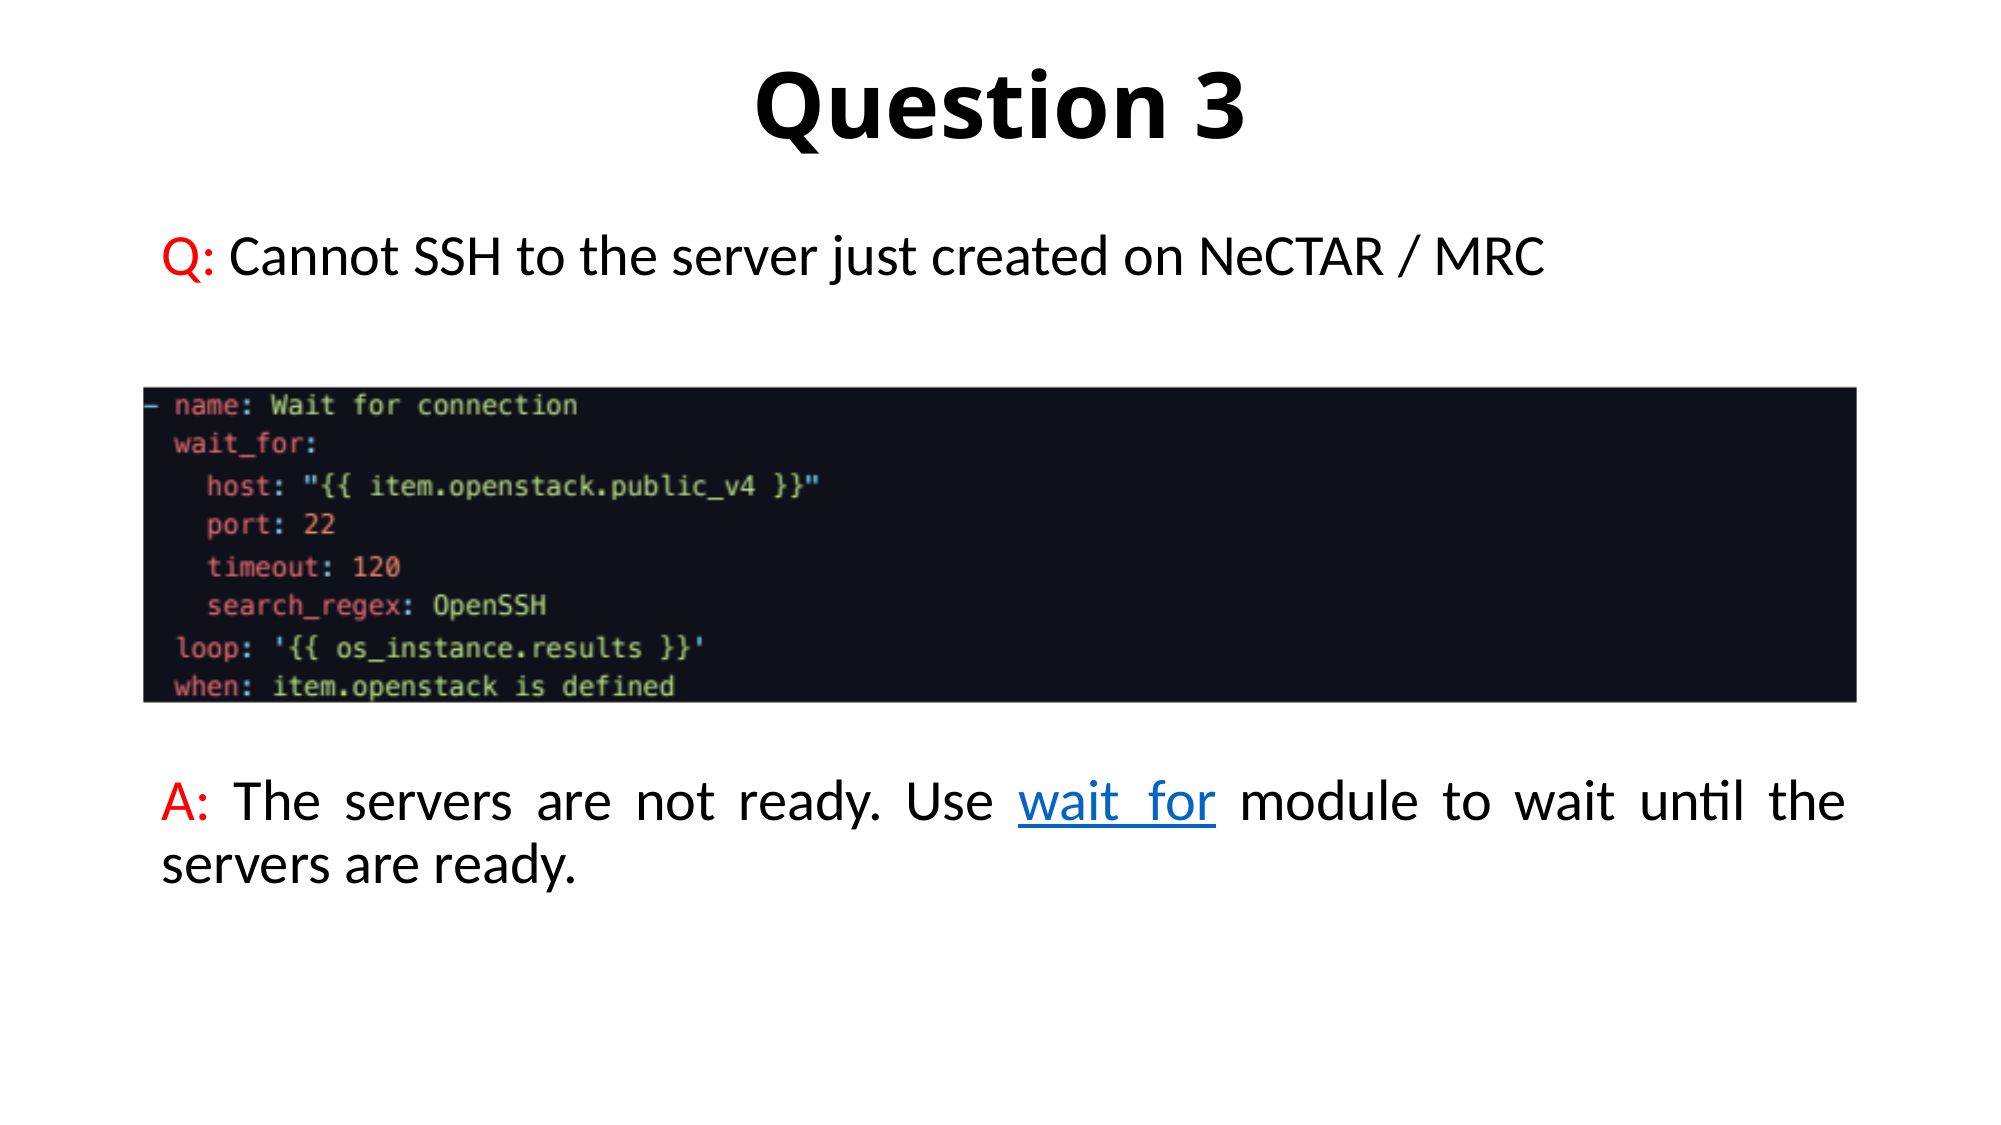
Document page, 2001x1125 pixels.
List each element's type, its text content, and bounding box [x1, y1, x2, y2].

title Question 3 [137, 0, 1863, 218]
list Q: Cannot SSH to the server just created on NeCTAR / MRC A: The servers are not ready. Use wait_for module to wait until the servers are ready. [137, 218, 1863, 1056]
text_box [143, 379, 1857, 746]
